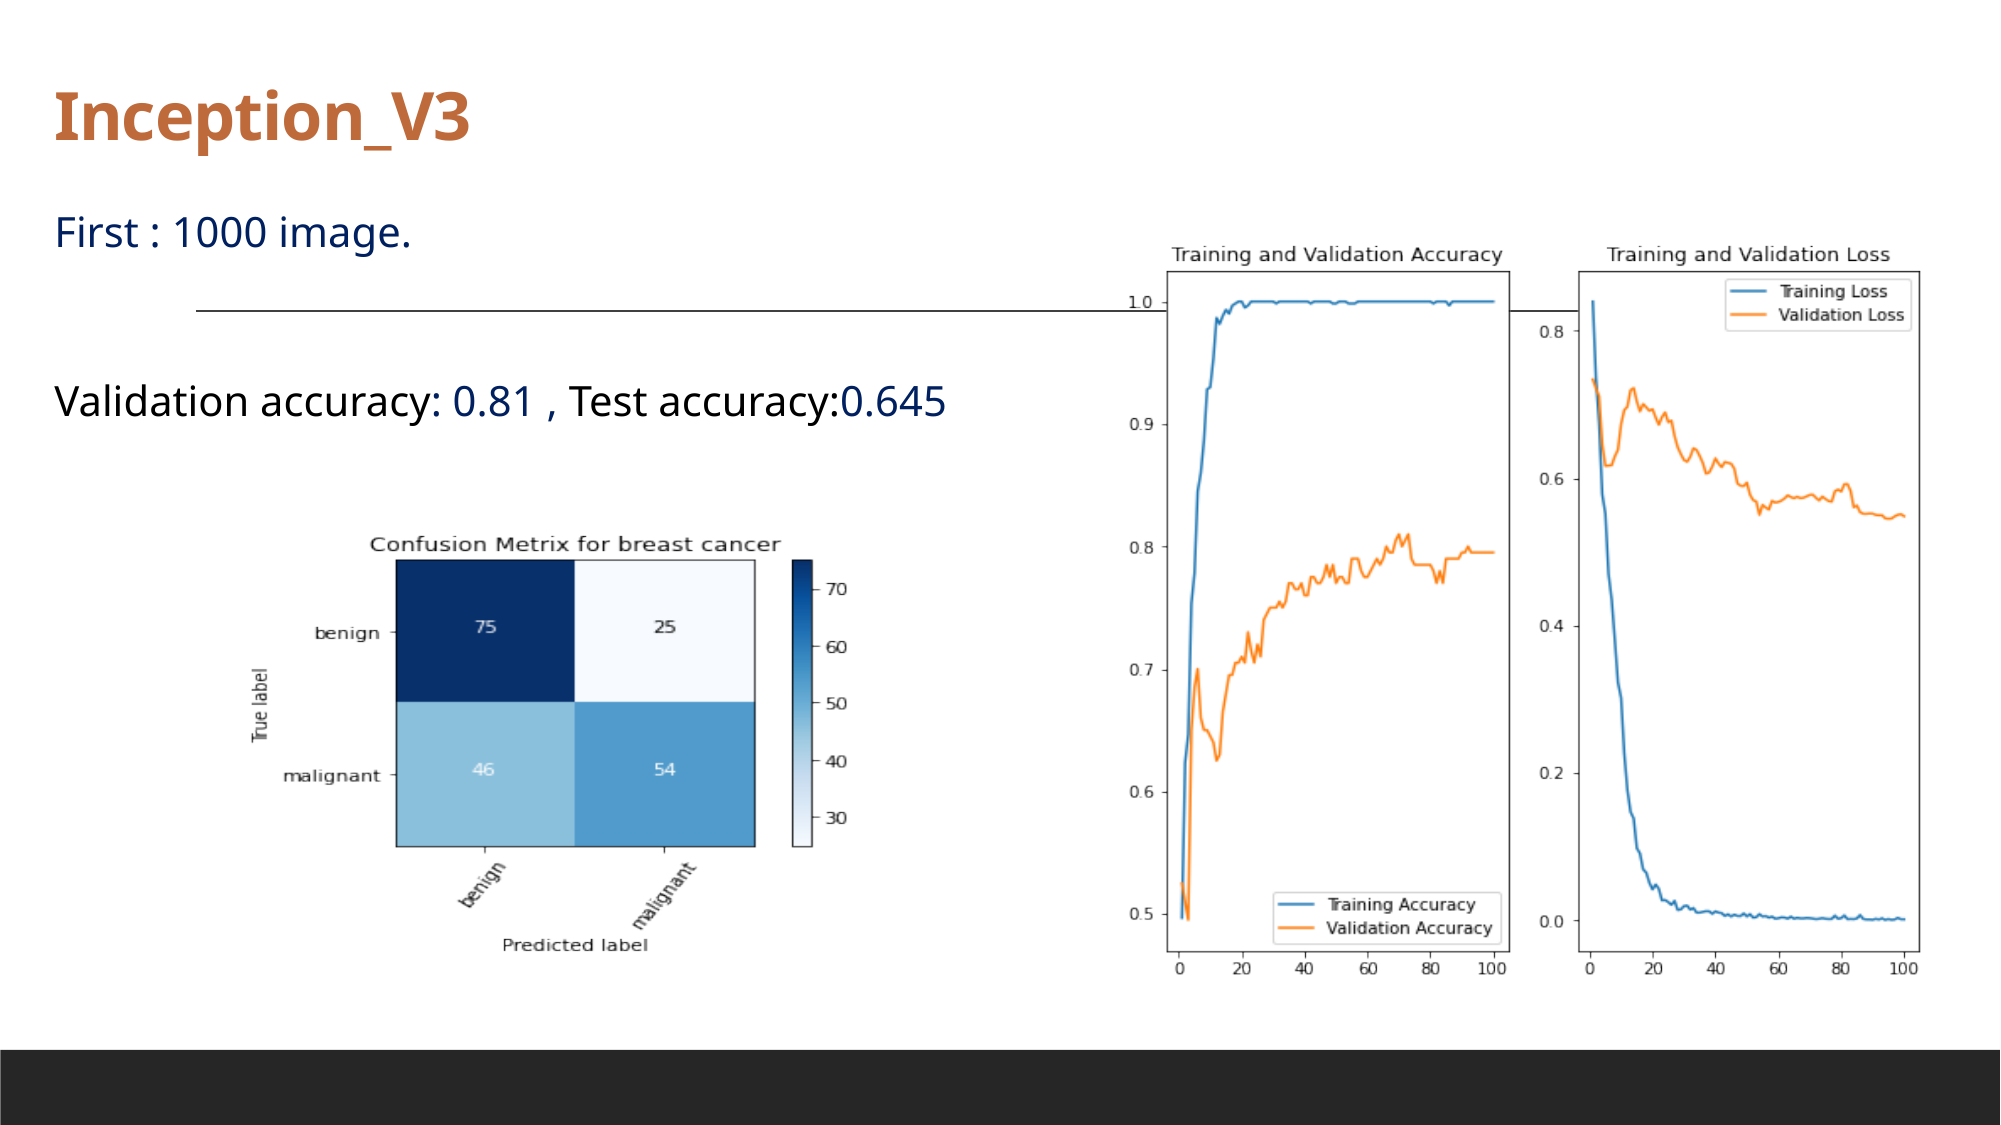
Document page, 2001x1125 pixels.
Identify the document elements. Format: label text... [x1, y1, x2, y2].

title Inception_V3 [39, 47, 538, 163]
picture [239, 525, 863, 964]
picture [1116, 235, 1932, 990]
list First : 1000 image. Validation accuracy: 0.81 , Test accuracy:0.645 [39, 193, 1915, 1032]
